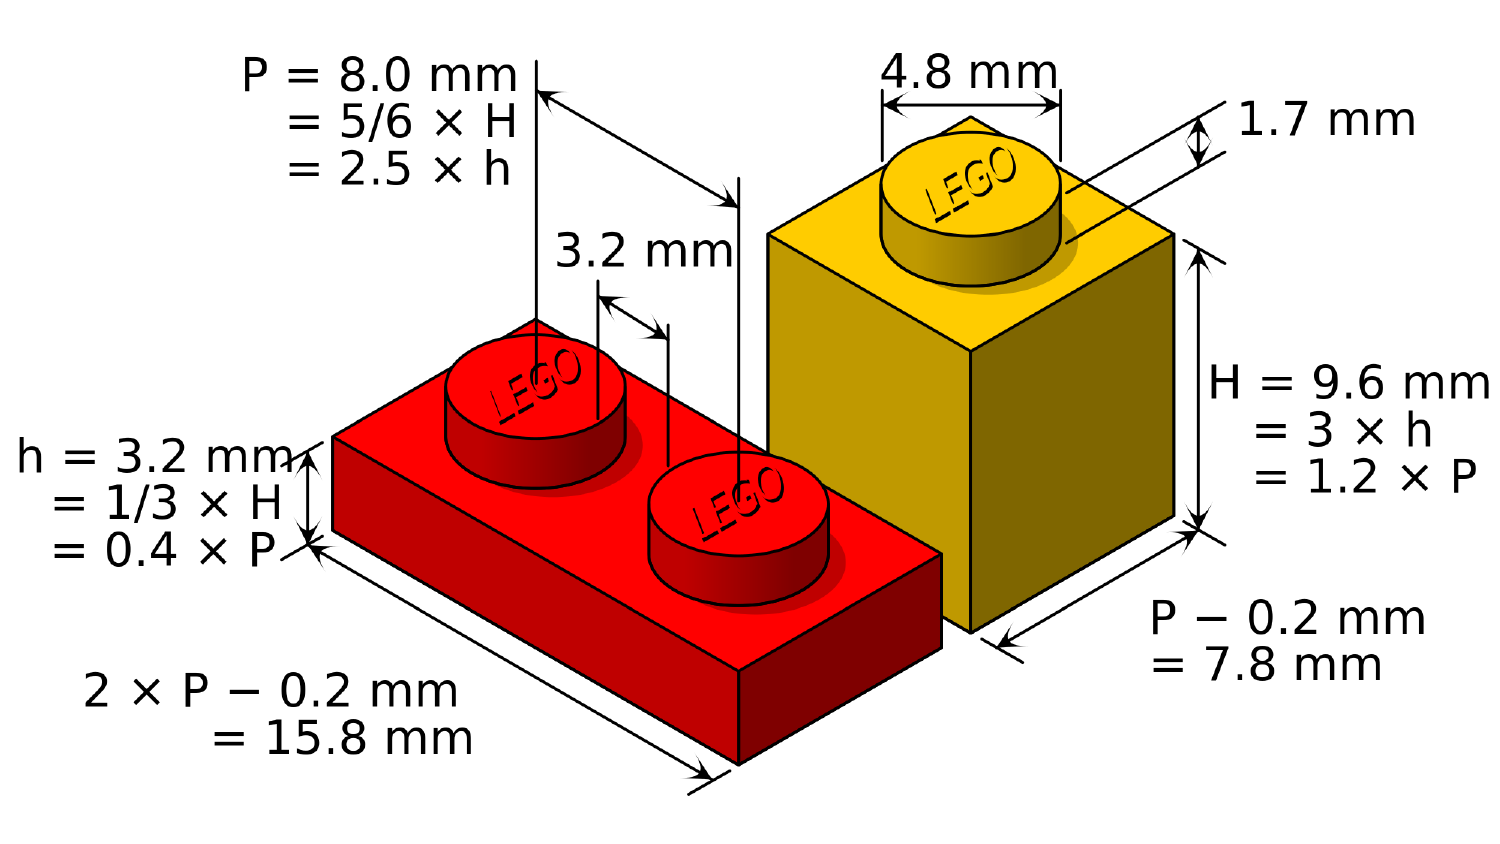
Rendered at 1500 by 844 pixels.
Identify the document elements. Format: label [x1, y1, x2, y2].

picture [0, 46, 1500, 798]
